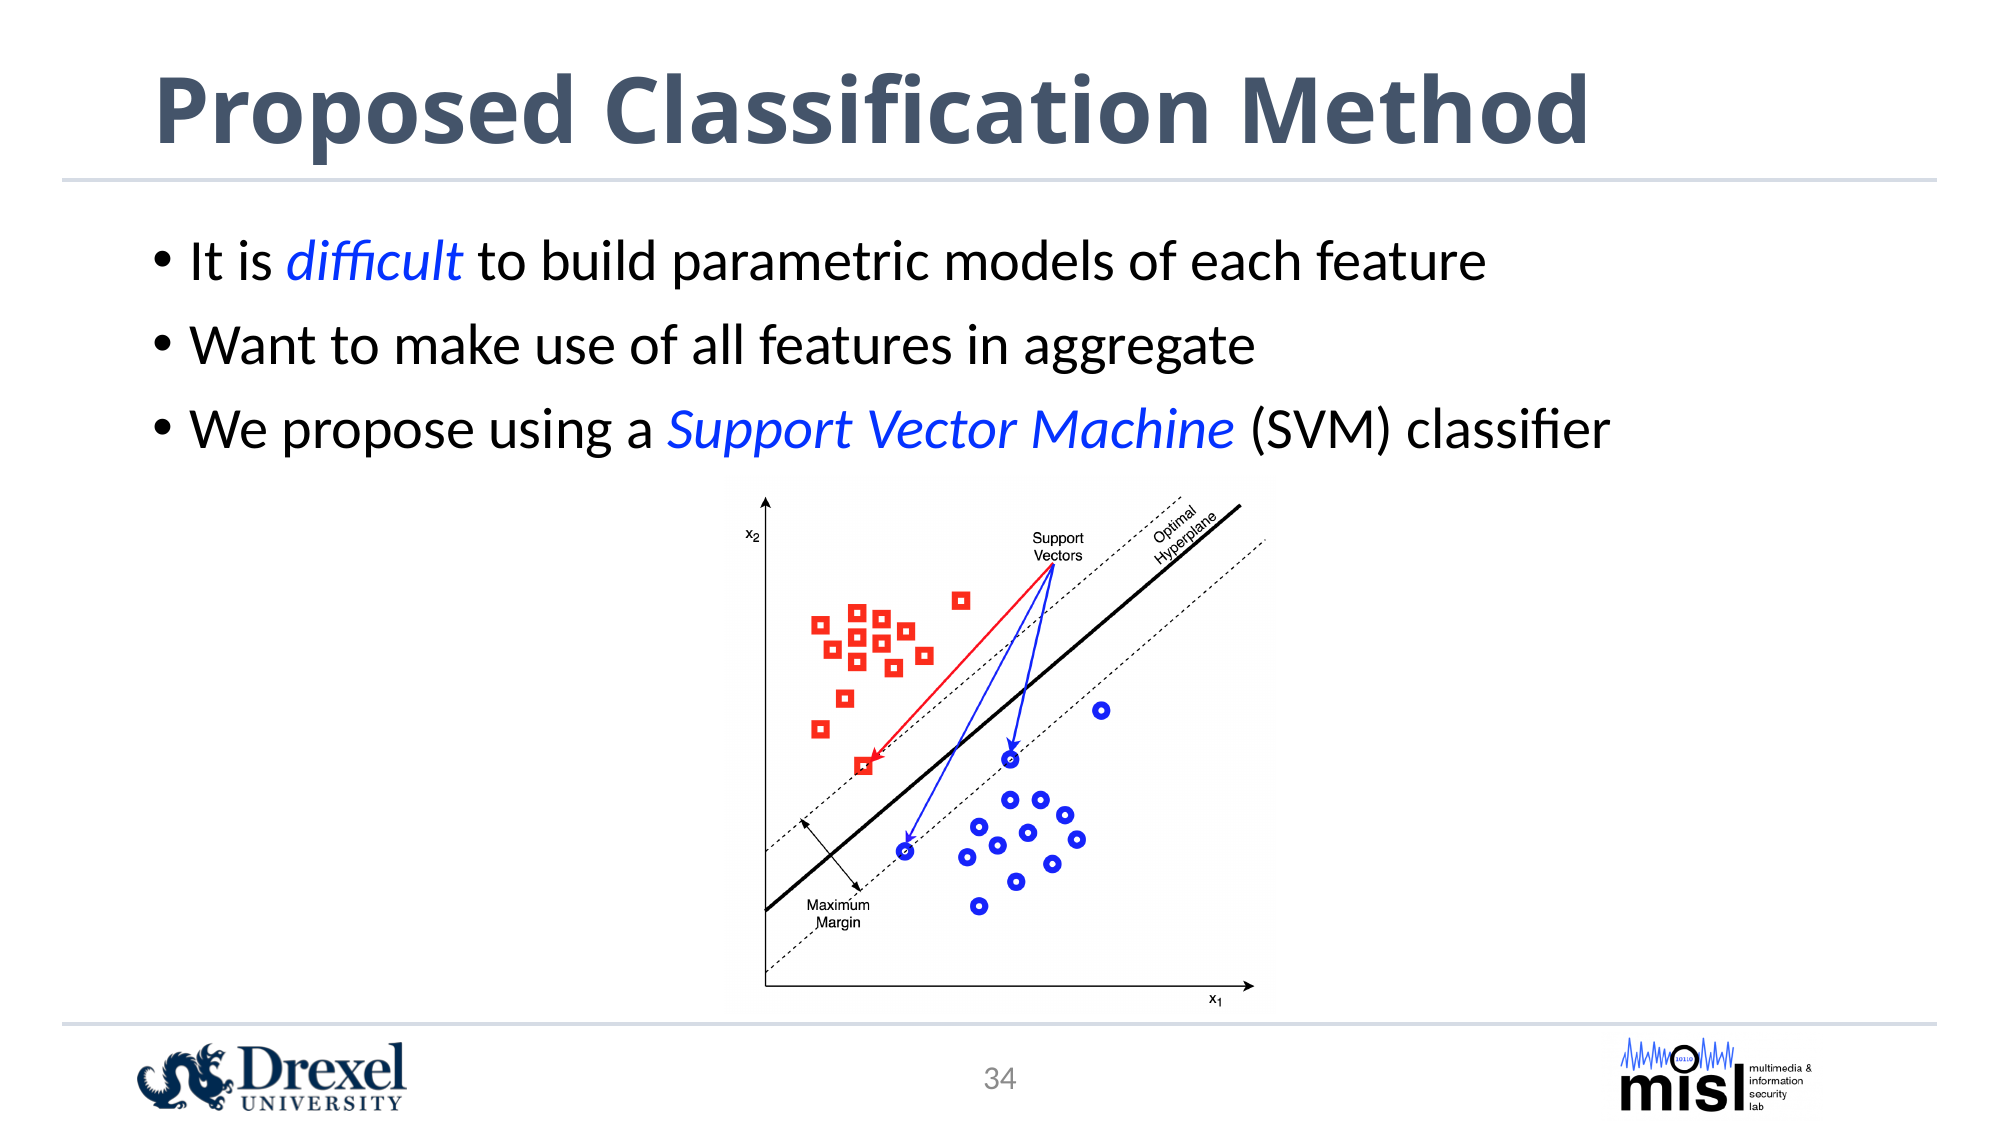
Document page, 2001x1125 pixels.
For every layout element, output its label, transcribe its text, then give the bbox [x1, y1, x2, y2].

slide_number 33 [774, 1046, 1225, 1107]
picture [137, 1042, 407, 1111]
picture [1601, 1032, 1823, 1121]
title Proposed Classification Method [137, 5, 1863, 223]
picture [724, 475, 1276, 1014]
list It is difficult to build parametric models of each feature Want to make use of all features in aggregate We propose using a Support Vector Machine (SVM) classifier [137, 223, 1863, 1014]
